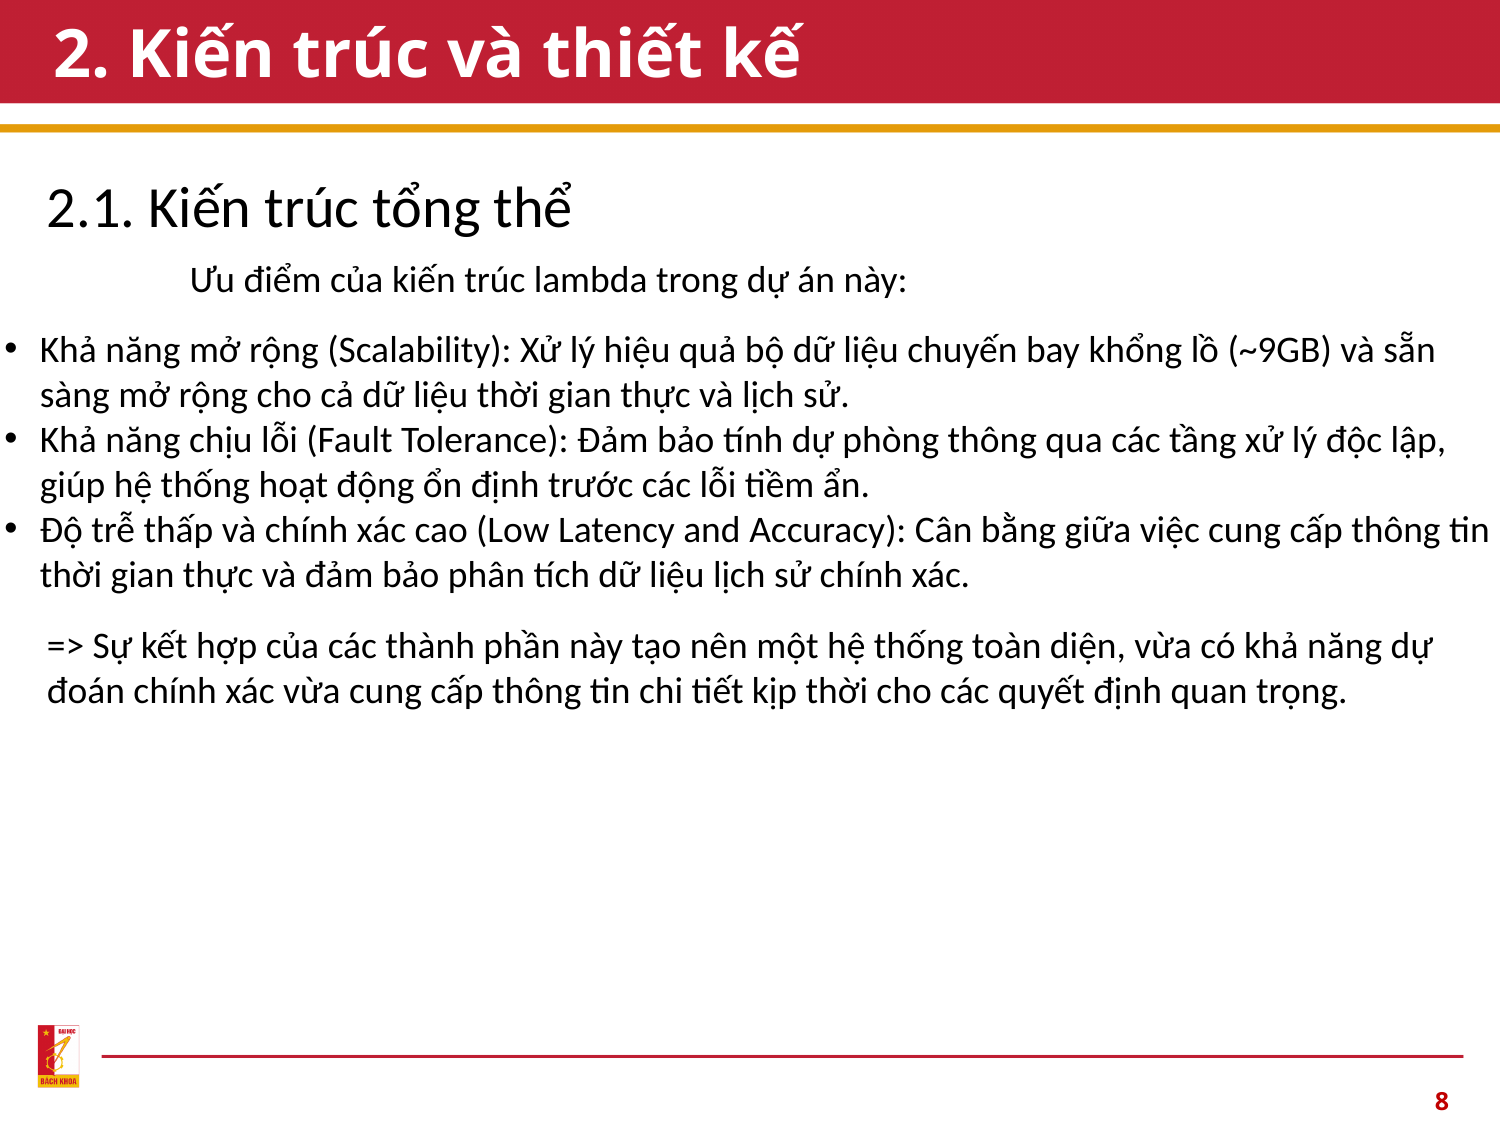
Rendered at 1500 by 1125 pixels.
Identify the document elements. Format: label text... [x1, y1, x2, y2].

picture [0, 0, 1500, 247]
text_box Ưu điểm của kiến trúc lambda trong dự án này: Khả năng mở rộng (Scalability): Xử lý hiệu quả bộ dữ liệu chuyến bay khổng lồ (~9GB) và sẵn sàng mở rộng cho cả dữ liệu thời gian thực và lịch sử. Khả năng chịu lỗi (Fault Tolerance): Đảm bảo tính dự phòng thông qua các tầng xử lý độc lập, giúp hệ thống hoạt động ổn định trước các lỗi tiềm ẩn. Độ trễ thấp và chính xác cao (Low Latency and Accuracy): Cân bằng giữa việc cung cấp thông tin thời gian thực và đảm bảo phân tích dữ liệu lịch sử chính xác. [0, 247, 1500, 603]
text_box 2.1. Kiến trúc tổng thể [32, 162, 841, 247]
picture [0, 603, 1500, 1125]
text_box => Sự kết hợp của các thành phần này tạo nên một hệ thống toàn diện, vừa có khả năng dự đoán chính xác vừa cung cấp thông tin chi tiết kịp thời cho các quyết định quan trọng. [32, 614, 1459, 719]
title 2. Kiến trúc và thiết kế [38, 12, 1462, 87]
slide_number 8 [1126, 1078, 1464, 1125]
